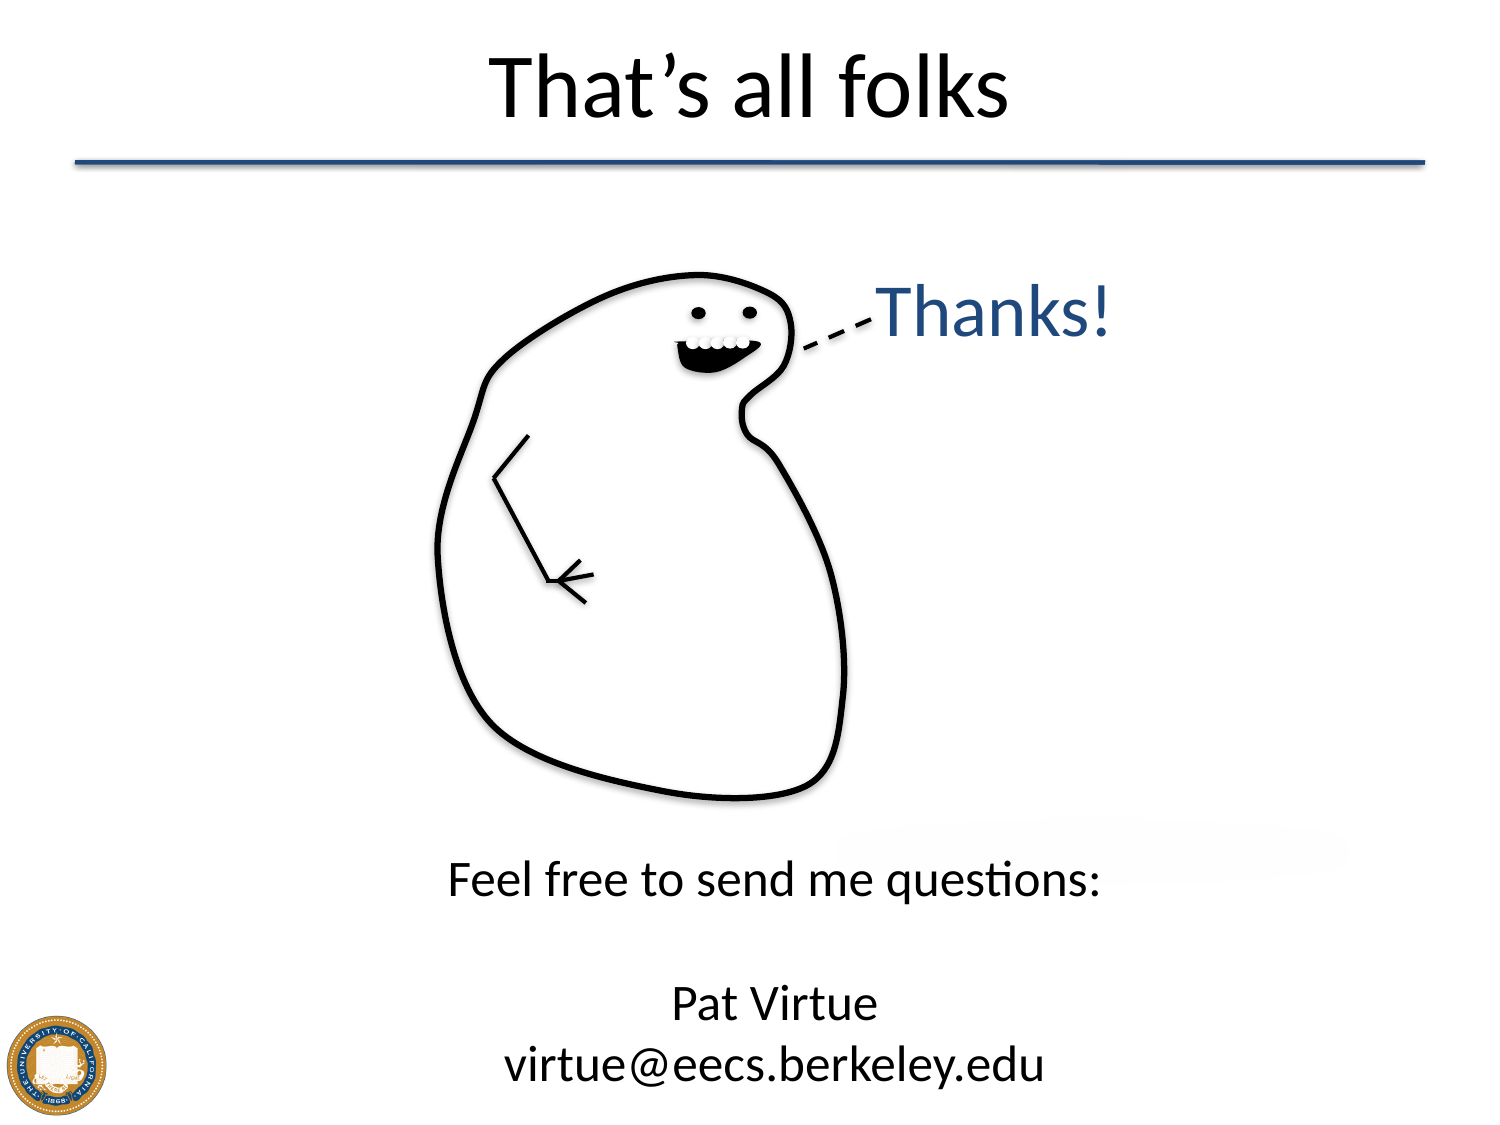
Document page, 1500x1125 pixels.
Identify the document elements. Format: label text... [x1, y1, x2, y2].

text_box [437, 274, 845, 799]
picture [6, 1015, 107, 1116]
text_box Thanks! [861, 254, 1285, 359]
title That’s all folks [75, 0, 1425, 175]
text_box Feel free to send me questions: Pat Virtue virtue@eecs.berkeley.edu [99, 837, 1450, 1100]
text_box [803, 318, 872, 349]
